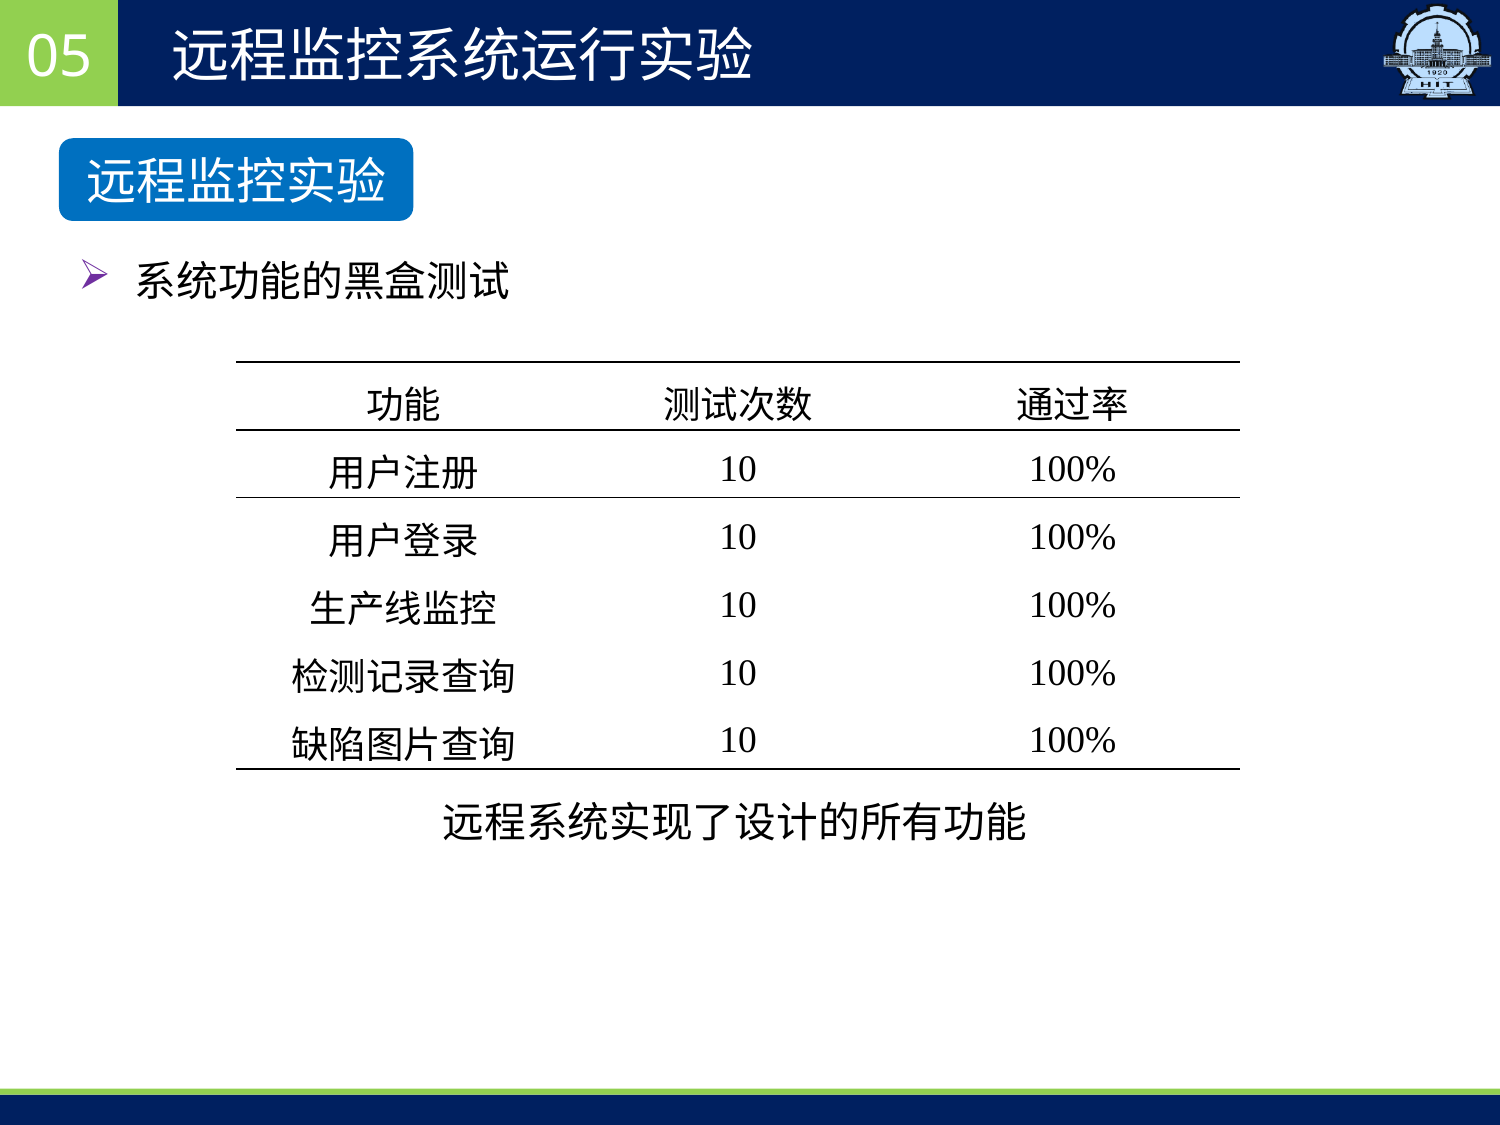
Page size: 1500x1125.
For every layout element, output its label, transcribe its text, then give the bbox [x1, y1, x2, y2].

text_box 远程监控实验 [58, 138, 414, 221]
table_header 测试次数 [571, 363, 905, 429]
table_cell 100% [905, 431, 1240, 497]
table_cell 用户注册 [236, 431, 571, 497]
table_cell 10 [571, 498, 905, 565]
table_cell 10 [571, 565, 905, 633]
table_cell 100% [905, 498, 1240, 565]
text_box 远程系统实现了设计的所有功能 [427, 775, 1049, 853]
table_cell 100% [905, 701, 1240, 768]
table_header 通过率 [905, 363, 1240, 429]
table_cell 10 [571, 701, 905, 768]
table_cell 缺陷图片查询 [236, 701, 571, 768]
table_cell 用户登录 [236, 498, 571, 565]
table_cell 100% [905, 565, 1240, 633]
text_box 系统功能的黑盒测试 [63, 247, 545, 312]
table_cell 100% [905, 633, 1240, 701]
table_header 功能 [236, 363, 571, 429]
table_cell 10 [571, 633, 905, 701]
list 05 [0, 0, 119, 107]
table_cell 10 [571, 431, 905, 497]
table_cell 检测记录查询 [236, 633, 571, 701]
list 远程监控系统运行实验 [156, 0, 1361, 107]
table_cell 生产线监控 [236, 565, 571, 633]
